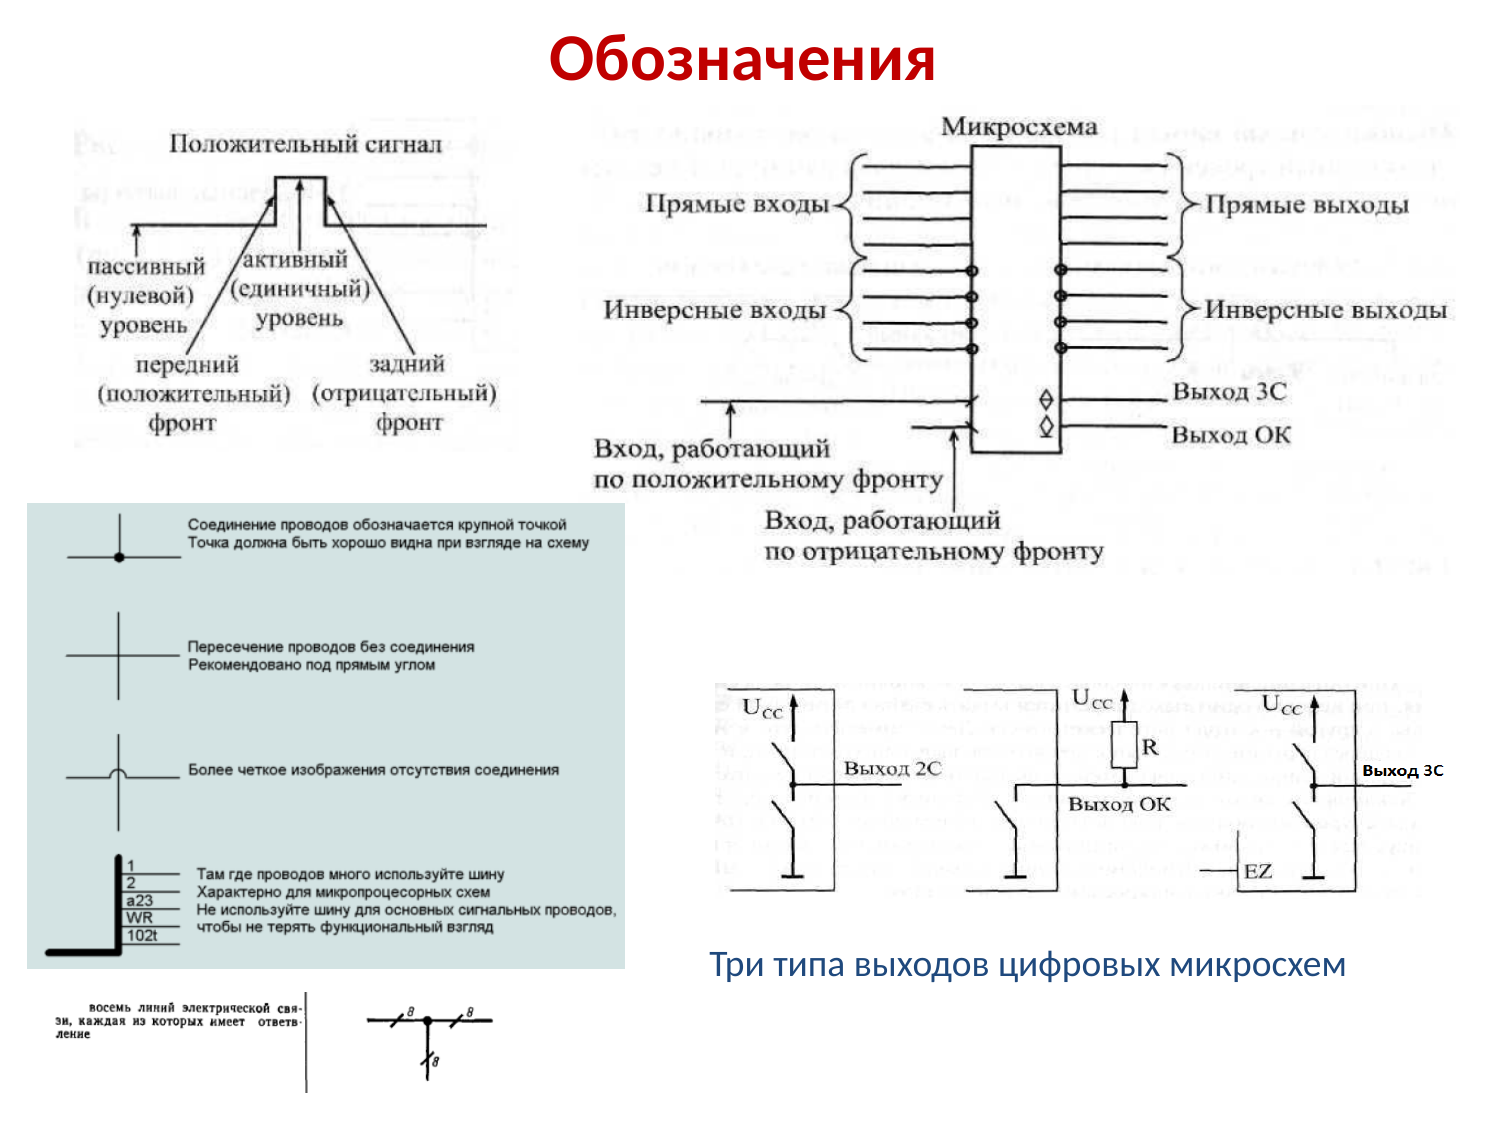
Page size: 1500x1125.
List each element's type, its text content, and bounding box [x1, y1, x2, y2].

picture [50, 992, 541, 1094]
text_box Три типа выходов цифровых микросхем [694, 931, 1363, 992]
picture [27, 89, 1471, 970]
title Обозначения [17, 5, 1471, 102]
picture [29, 113, 519, 452]
picture [714, 674, 1459, 899]
